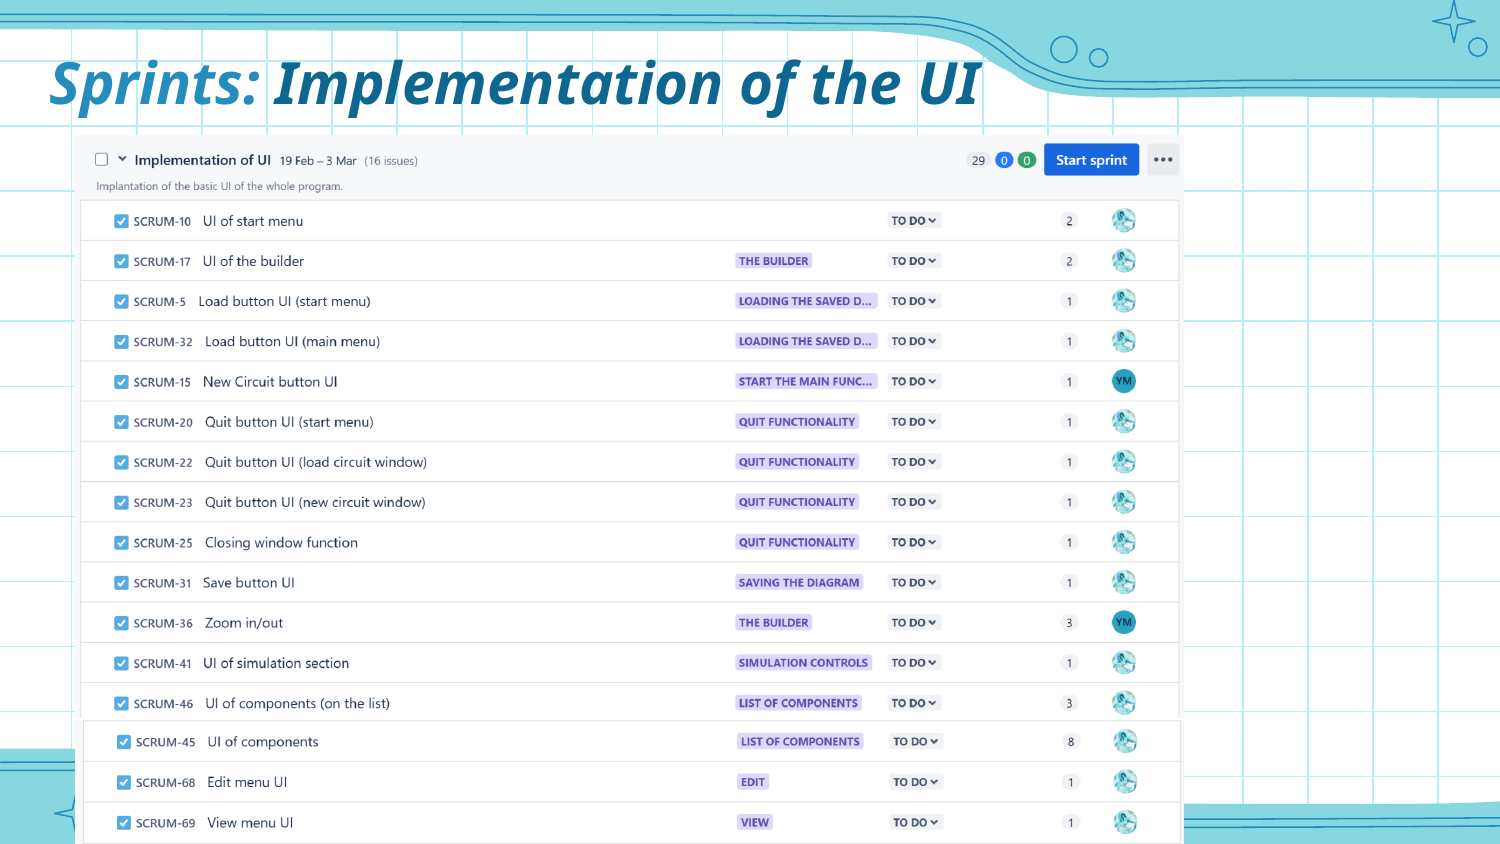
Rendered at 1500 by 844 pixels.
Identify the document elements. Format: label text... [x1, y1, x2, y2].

title Sprints: Implementation of the UI [34, 31, 1299, 136]
picture [74, 135, 1185, 844]
